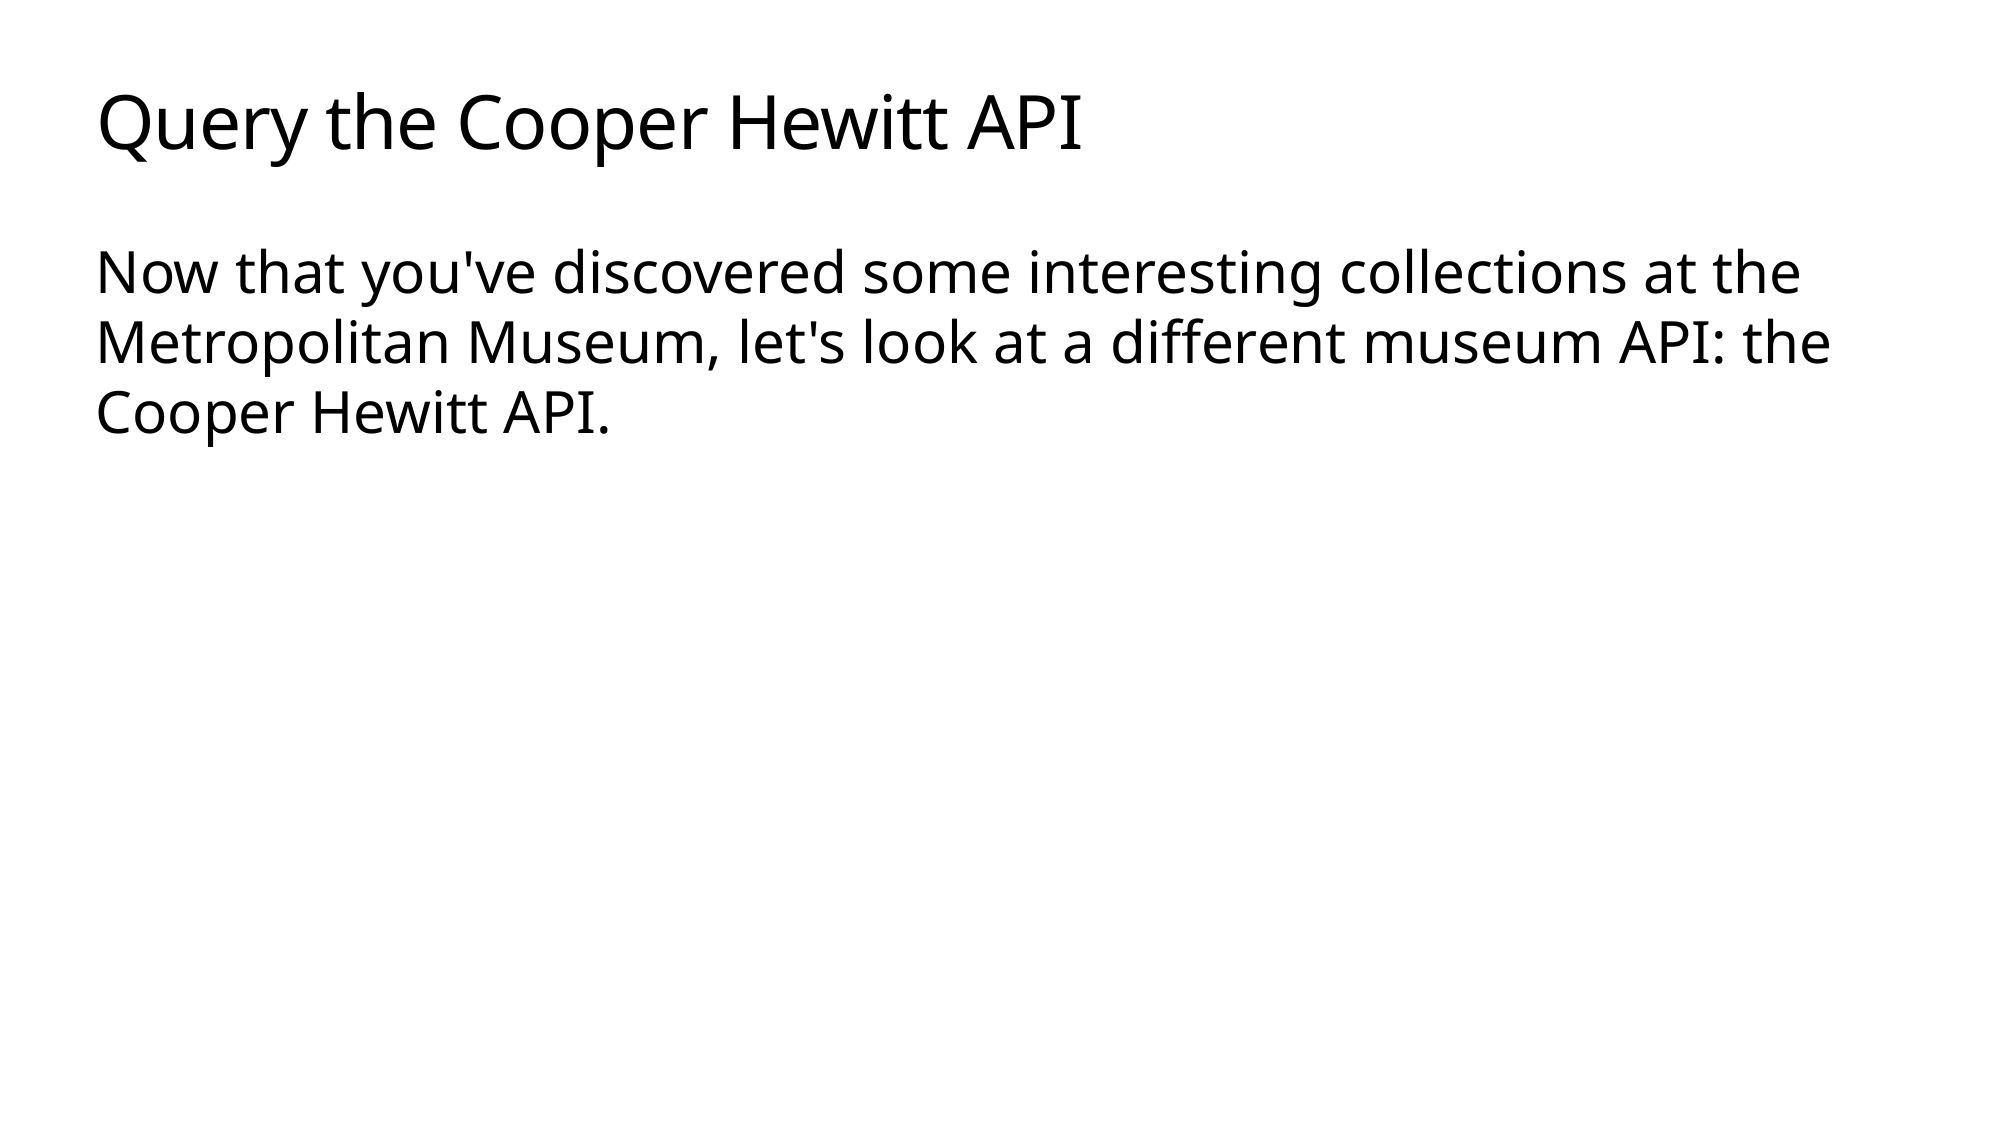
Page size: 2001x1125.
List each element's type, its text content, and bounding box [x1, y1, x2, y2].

list Now that you've discovered some interesting collections at the Metropolitan Museum, let's look at a different museum API: the Cooper Hewitt API. [95, 235, 1904, 446]
title Query the Cooper Hewitt API [96, 75, 1904, 165]
